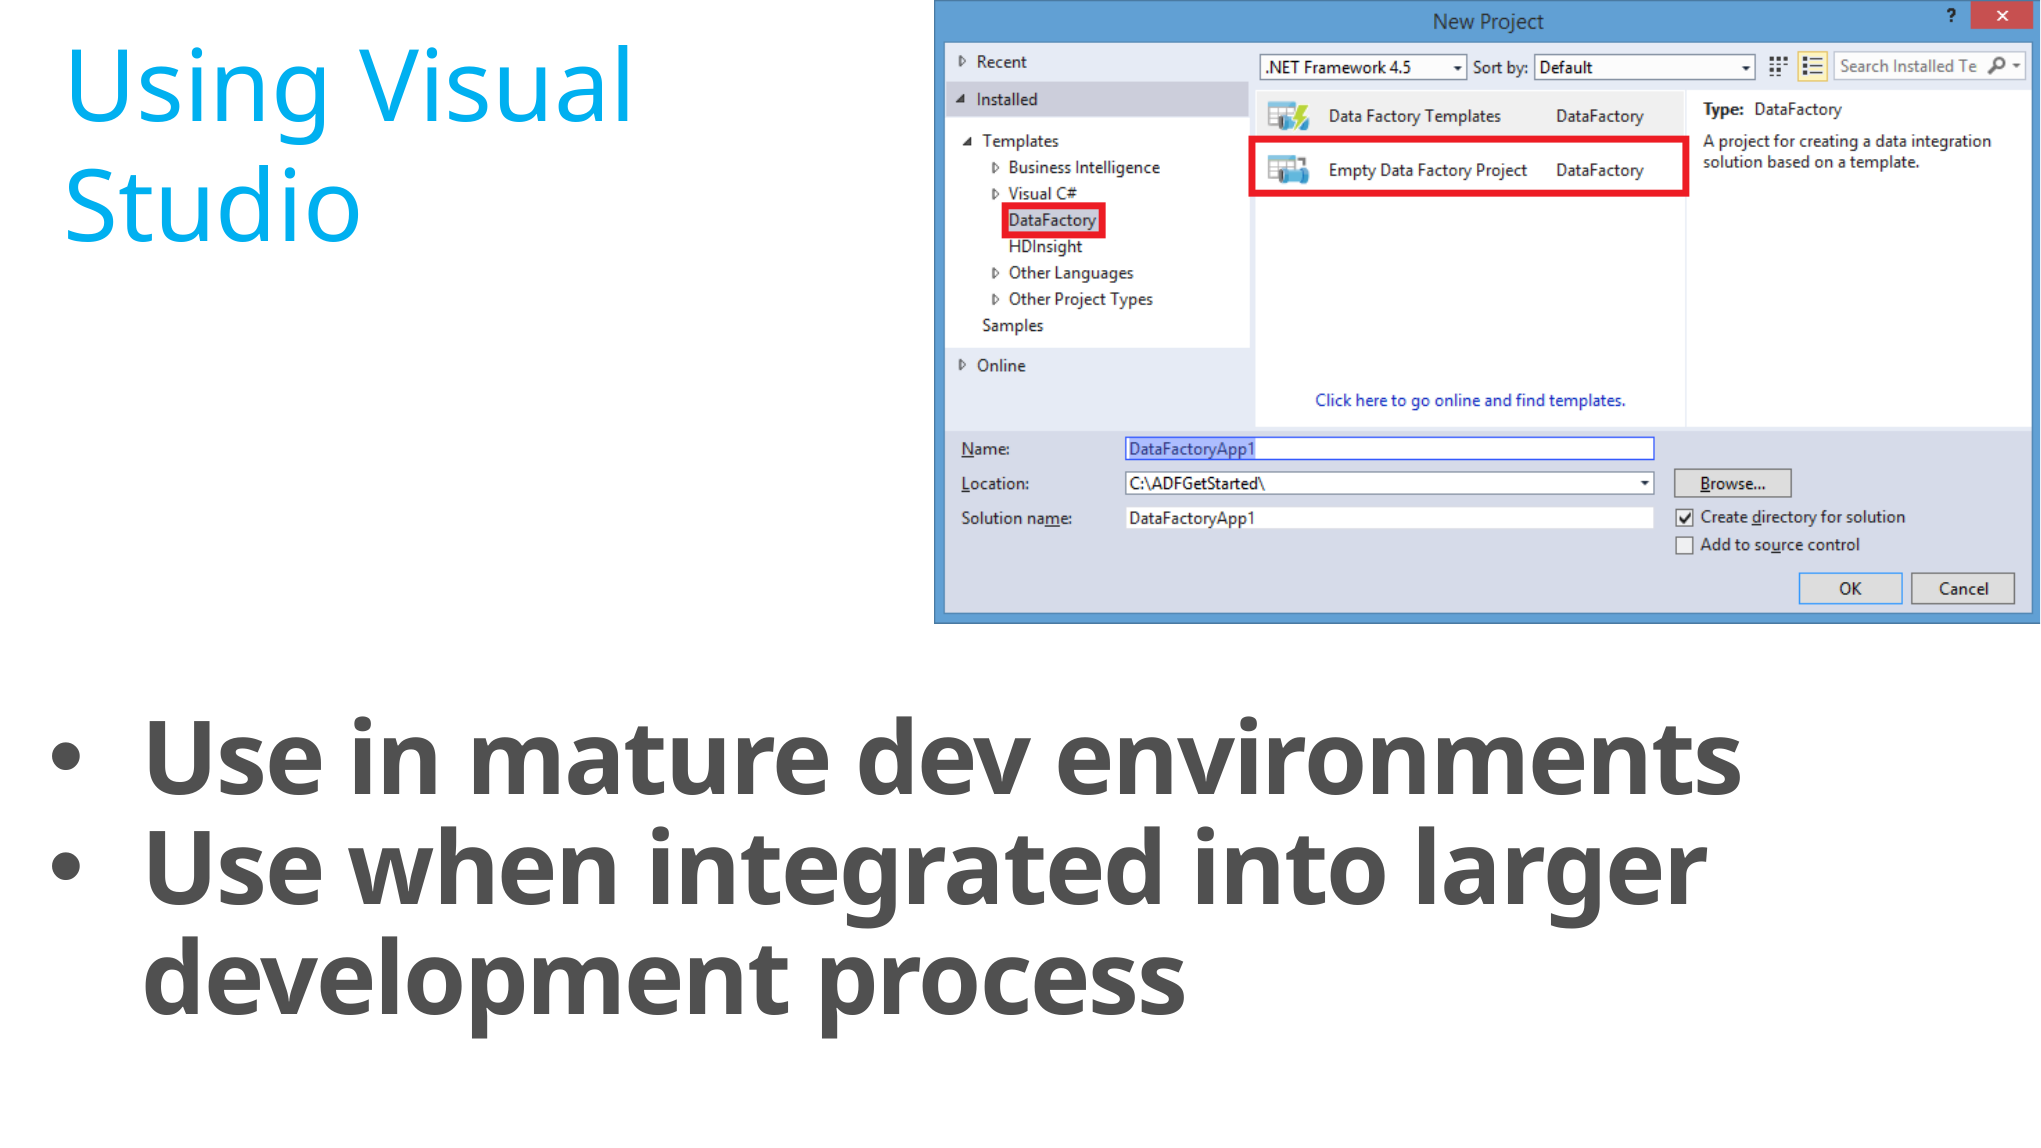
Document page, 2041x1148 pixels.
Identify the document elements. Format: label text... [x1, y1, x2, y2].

text_box Use in mature dev environments Use when integrated into larger development process [33, 698, 2006, 1074]
picture [934, 0, 2041, 624]
text_box Using Visual Studio [32, 13, 908, 624]
